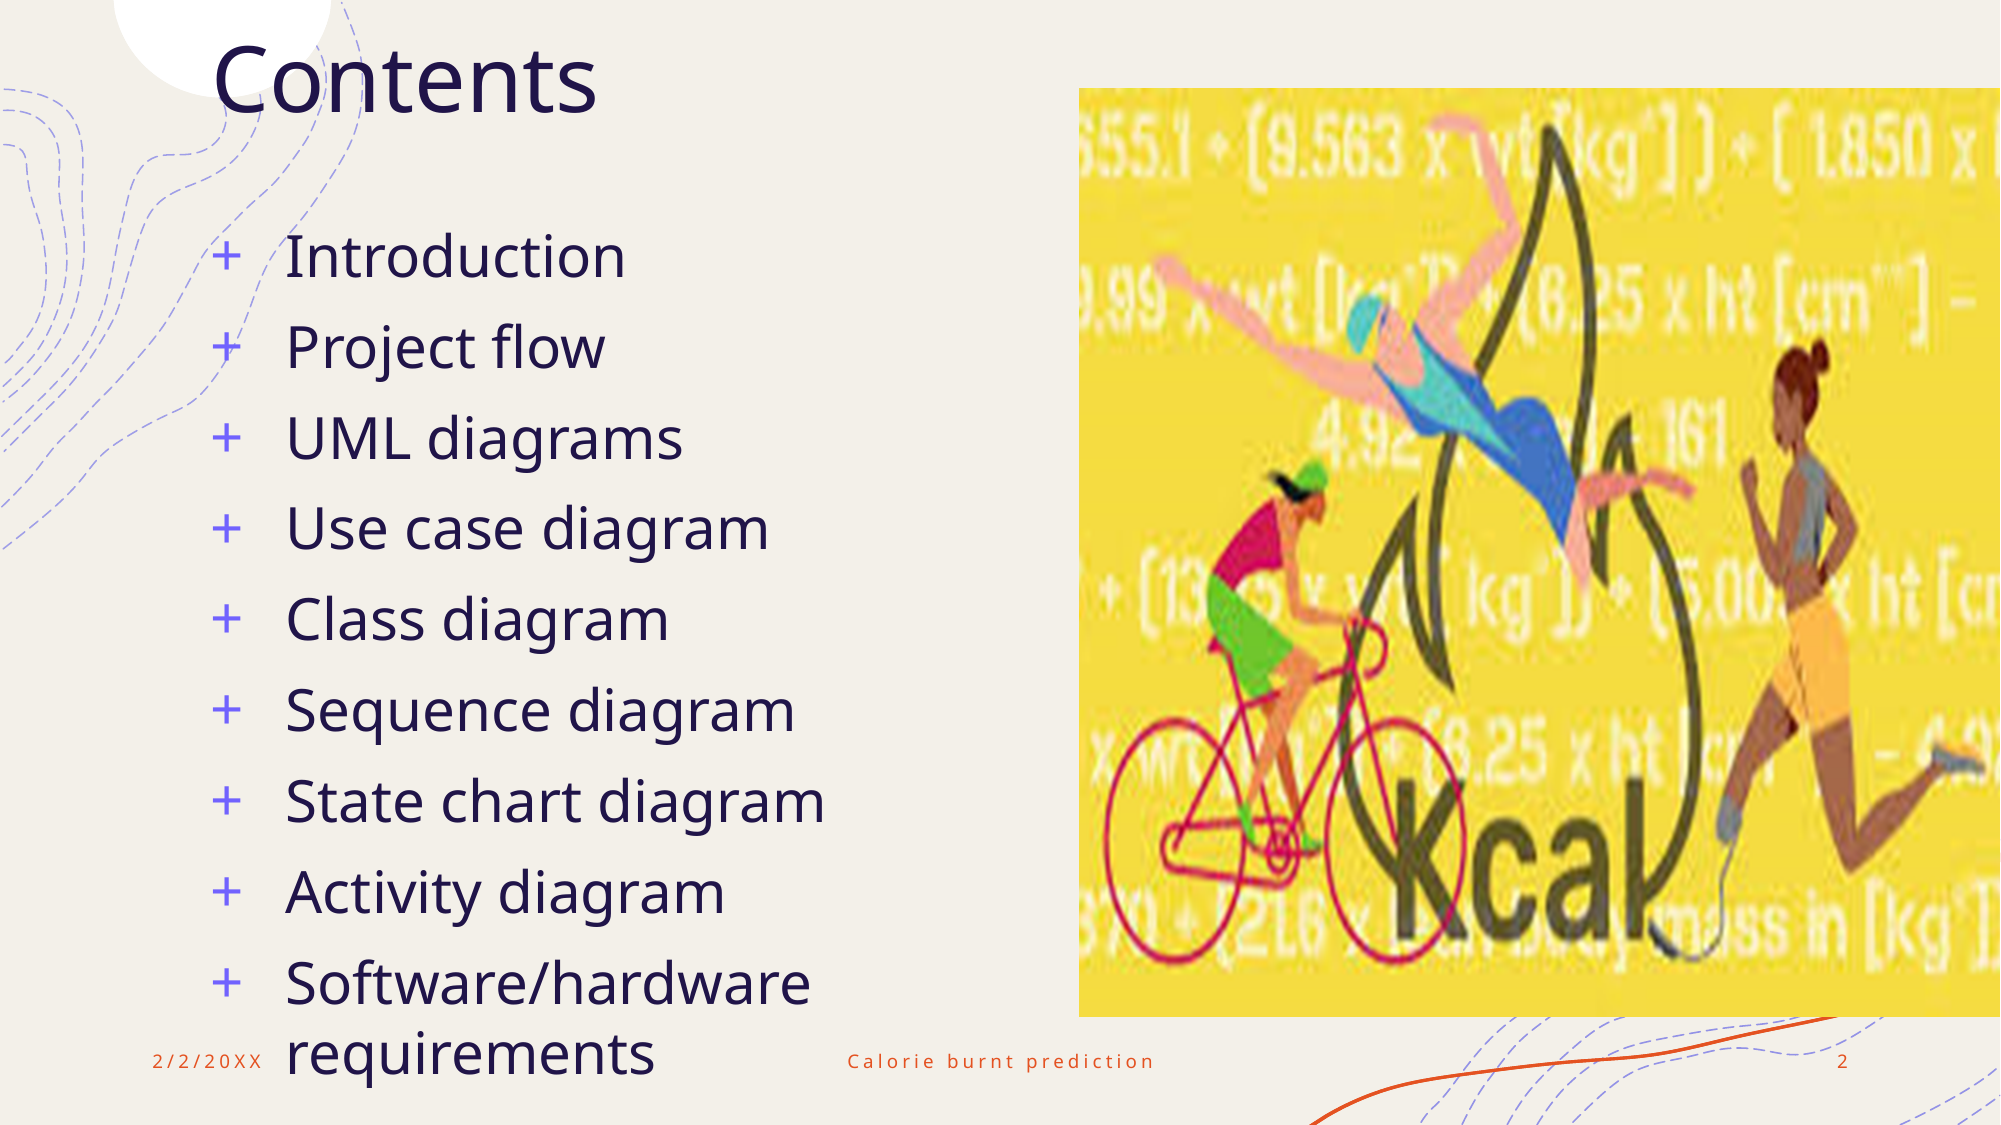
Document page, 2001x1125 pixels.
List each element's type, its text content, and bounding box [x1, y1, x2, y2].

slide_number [137, 1042, 588, 1103]
picture [1079, 88, 2000, 1017]
title Contents [196, 13, 1116, 211]
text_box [1309, 1017, 2000, 1125]
list Introduction Project flow UML diagrams Use case diagram Class diagram Sequence diagram State chart diagram Activity diagram Software/hardware requirements [196, 211, 1079, 1013]
footer Calorie burnt prediction [662, 1042, 1309, 1103]
